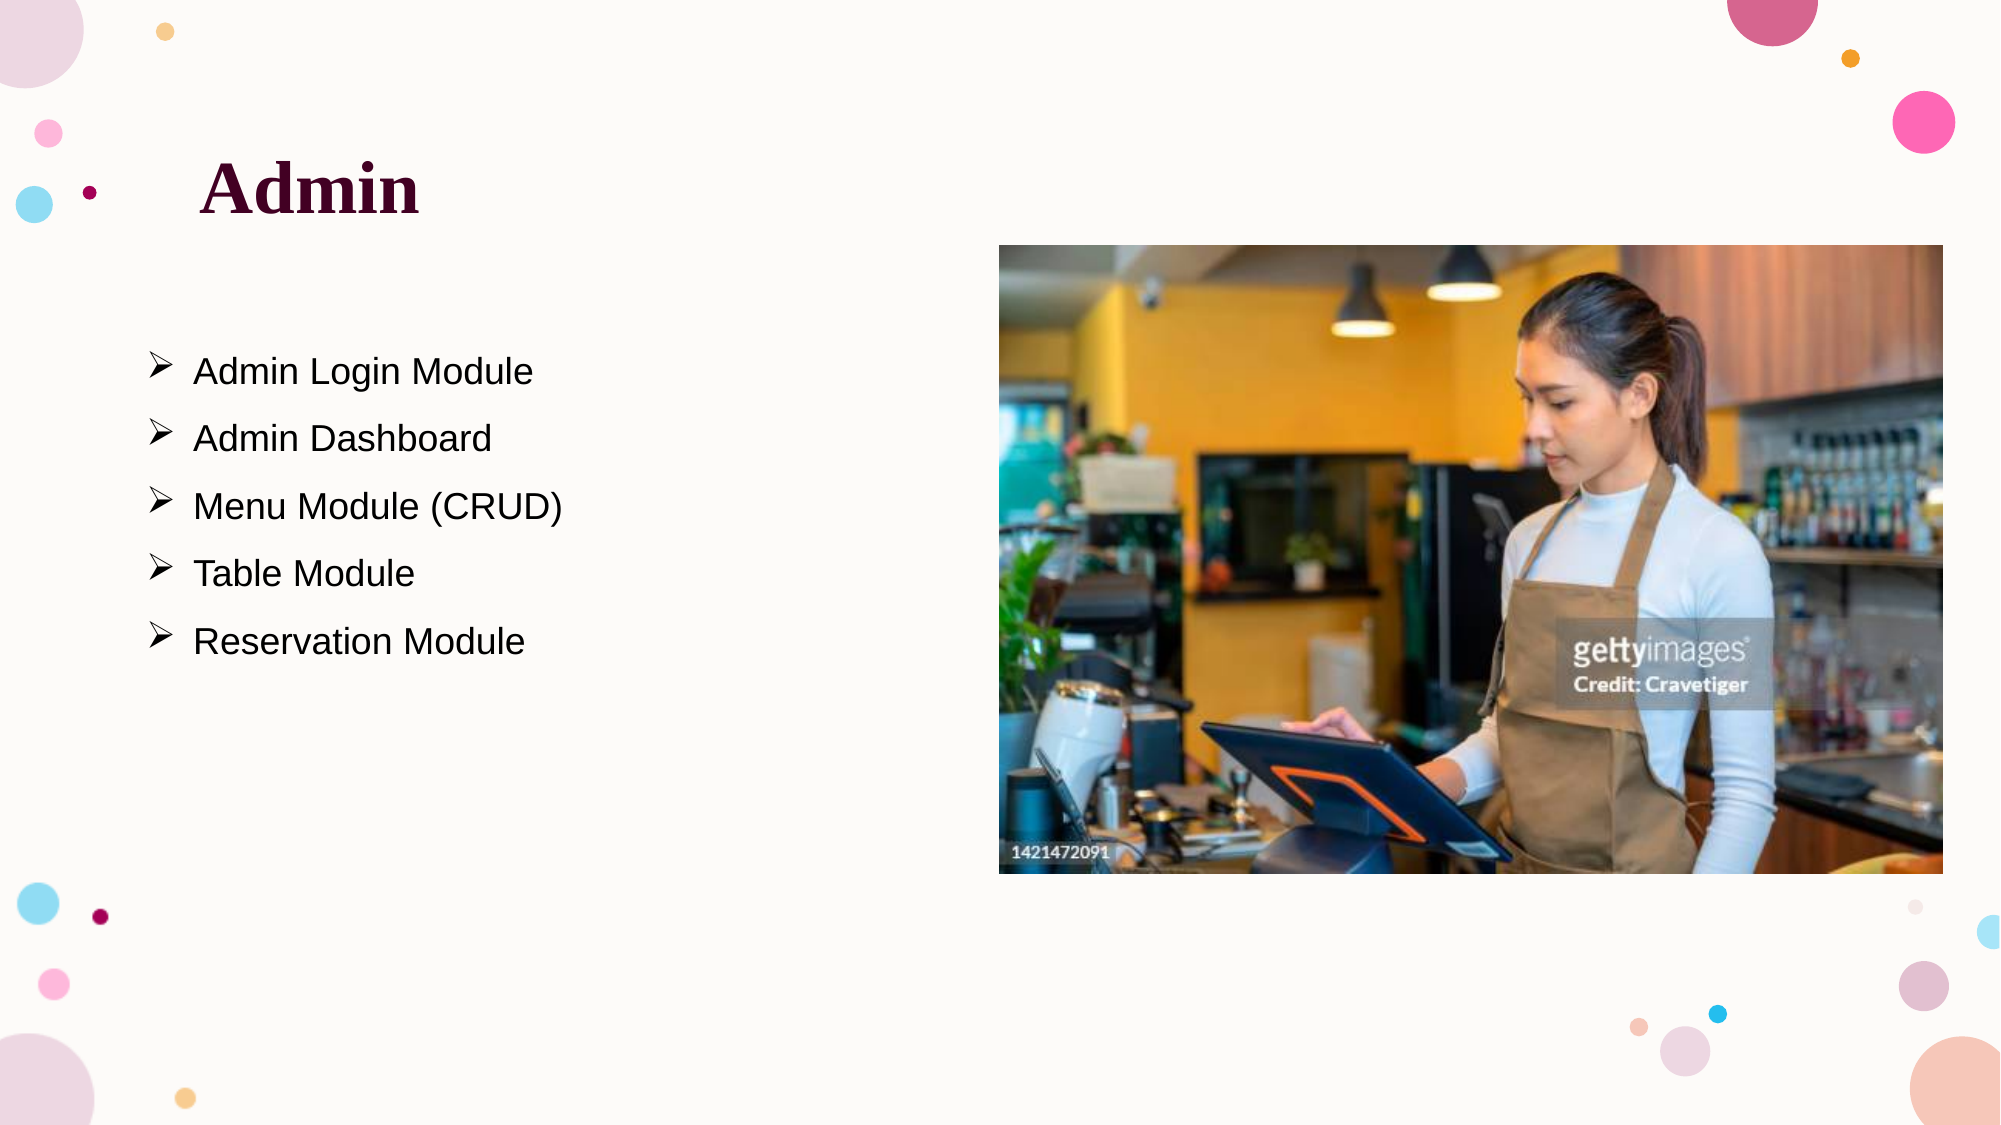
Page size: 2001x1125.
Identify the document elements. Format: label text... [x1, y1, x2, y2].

picture [0, 862, 226, 1125]
title Admin [184, 130, 1933, 249]
text_box Admin Login Module Admin Dashboard Menu Module (CRUD) Table Module Reservation Module [131, 316, 999, 715]
picture [999, 245, 1943, 874]
